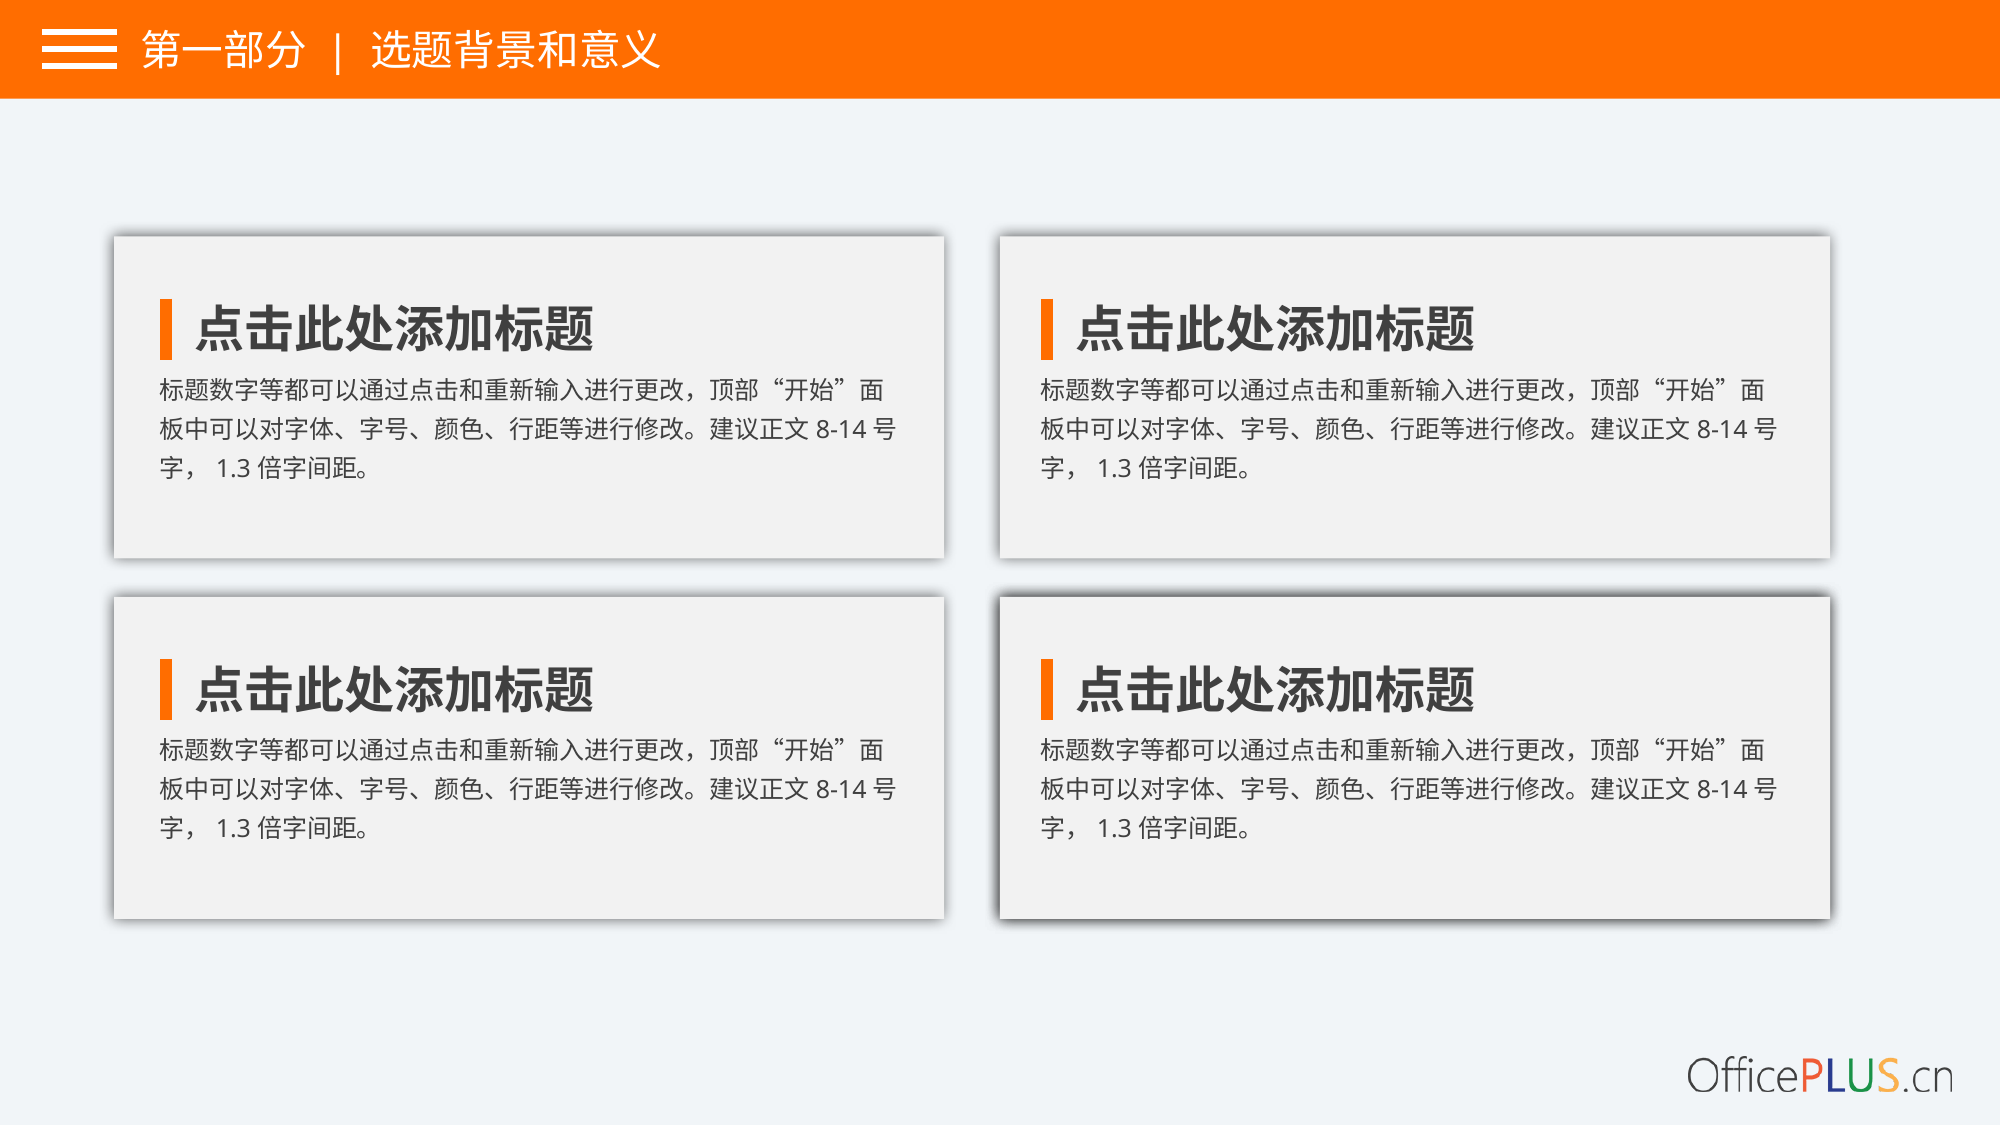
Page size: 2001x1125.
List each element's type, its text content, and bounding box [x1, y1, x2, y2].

text_box 点击此处添加标题 [1061, 290, 1491, 358]
text_box 第一部分 | 选题背景和意义 [125, 16, 687, 82]
text_box [999, 235, 1831, 560]
text_box 点击此处添加标题 [1061, 650, 1491, 718]
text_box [42, 32, 118, 67]
text_box 点击此处添加标题 [180, 650, 610, 718]
text_box 点击此处添加标题 [180, 290, 610, 358]
text_box [0, 0, 2000, 100]
text_box 标题数字等都可以通过点击和重新输入进行更改，顶部“开始”面板中可以对字体、字号、颜色、行距等进行修改。建议正文8-14号字，1.3倍字间距。 [145, 358, 916, 490]
text_box [113, 596, 945, 920]
text_box 标题数字等都可以通过点击和重新输入进行更改，顶部“开始”面板中可以对字体、字号、颜色、行距等进行修改。建议正文8-14号字，1.3倍字间距。 [1026, 358, 1797, 490]
text_box [113, 235, 945, 560]
picture [1688, 1056, 1952, 1092]
text_box 标题数字等都可以通过点击和重新输入进行更改，顶部“开始”面板中可以对字体、字号、颜色、行距等进行修改。建议正文8-14号字，1.3倍字间距。 [145, 718, 916, 850]
text_box 标题数字等都可以通过点击和重新输入进行更改，顶部“开始”面板中可以对字体、字号、颜色、行距等进行修改。建议正文8-14号字，1.3倍字间距。 [1026, 718, 1797, 850]
text_box [999, 596, 1831, 920]
